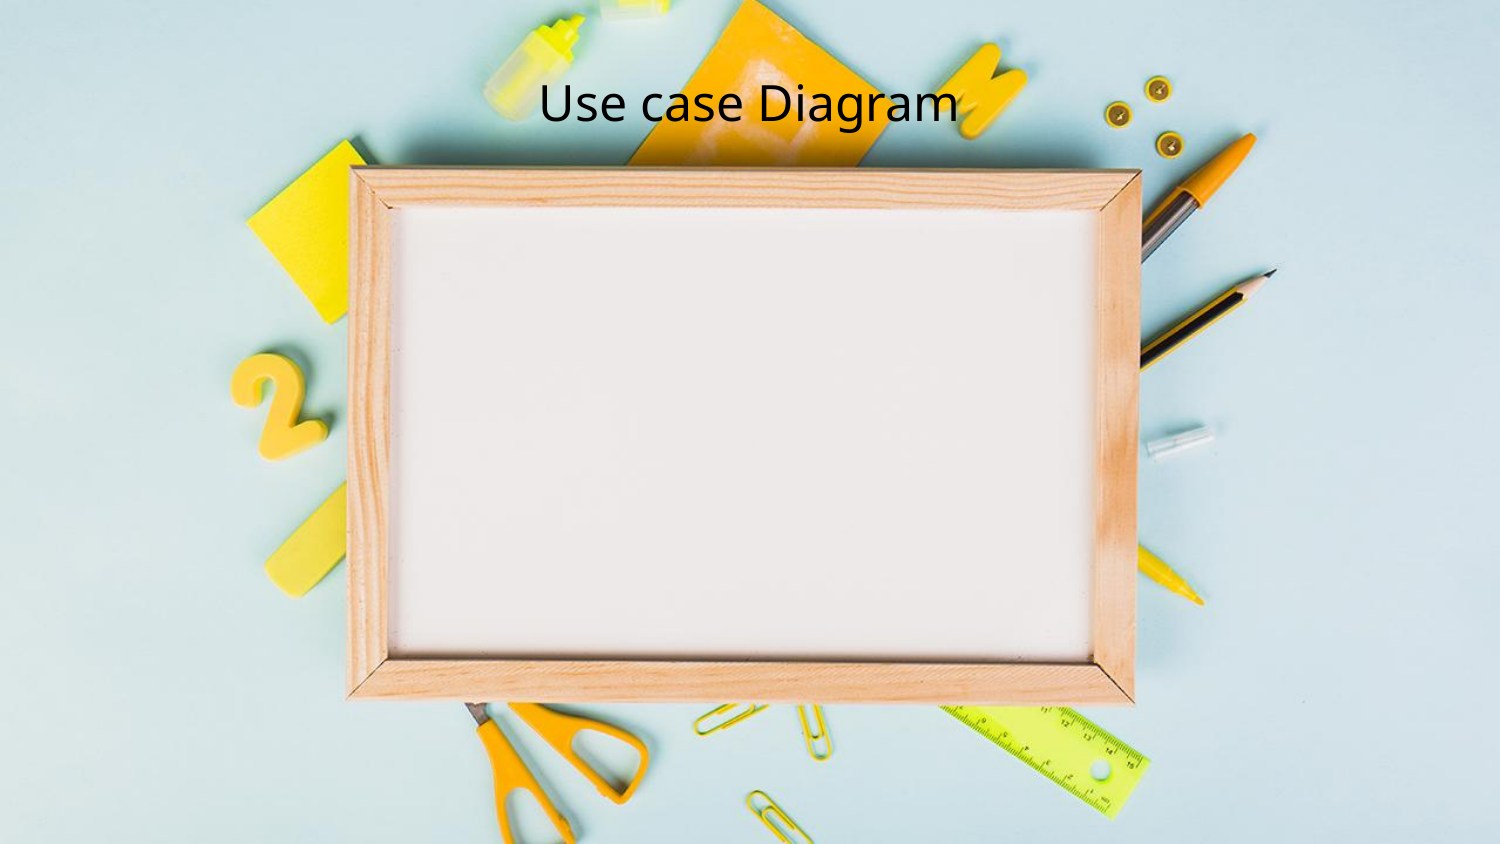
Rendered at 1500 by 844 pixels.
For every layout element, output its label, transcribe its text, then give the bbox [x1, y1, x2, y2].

picture [0, 0, 1500, 844]
title Use case Diagram [509, 41, 990, 162]
